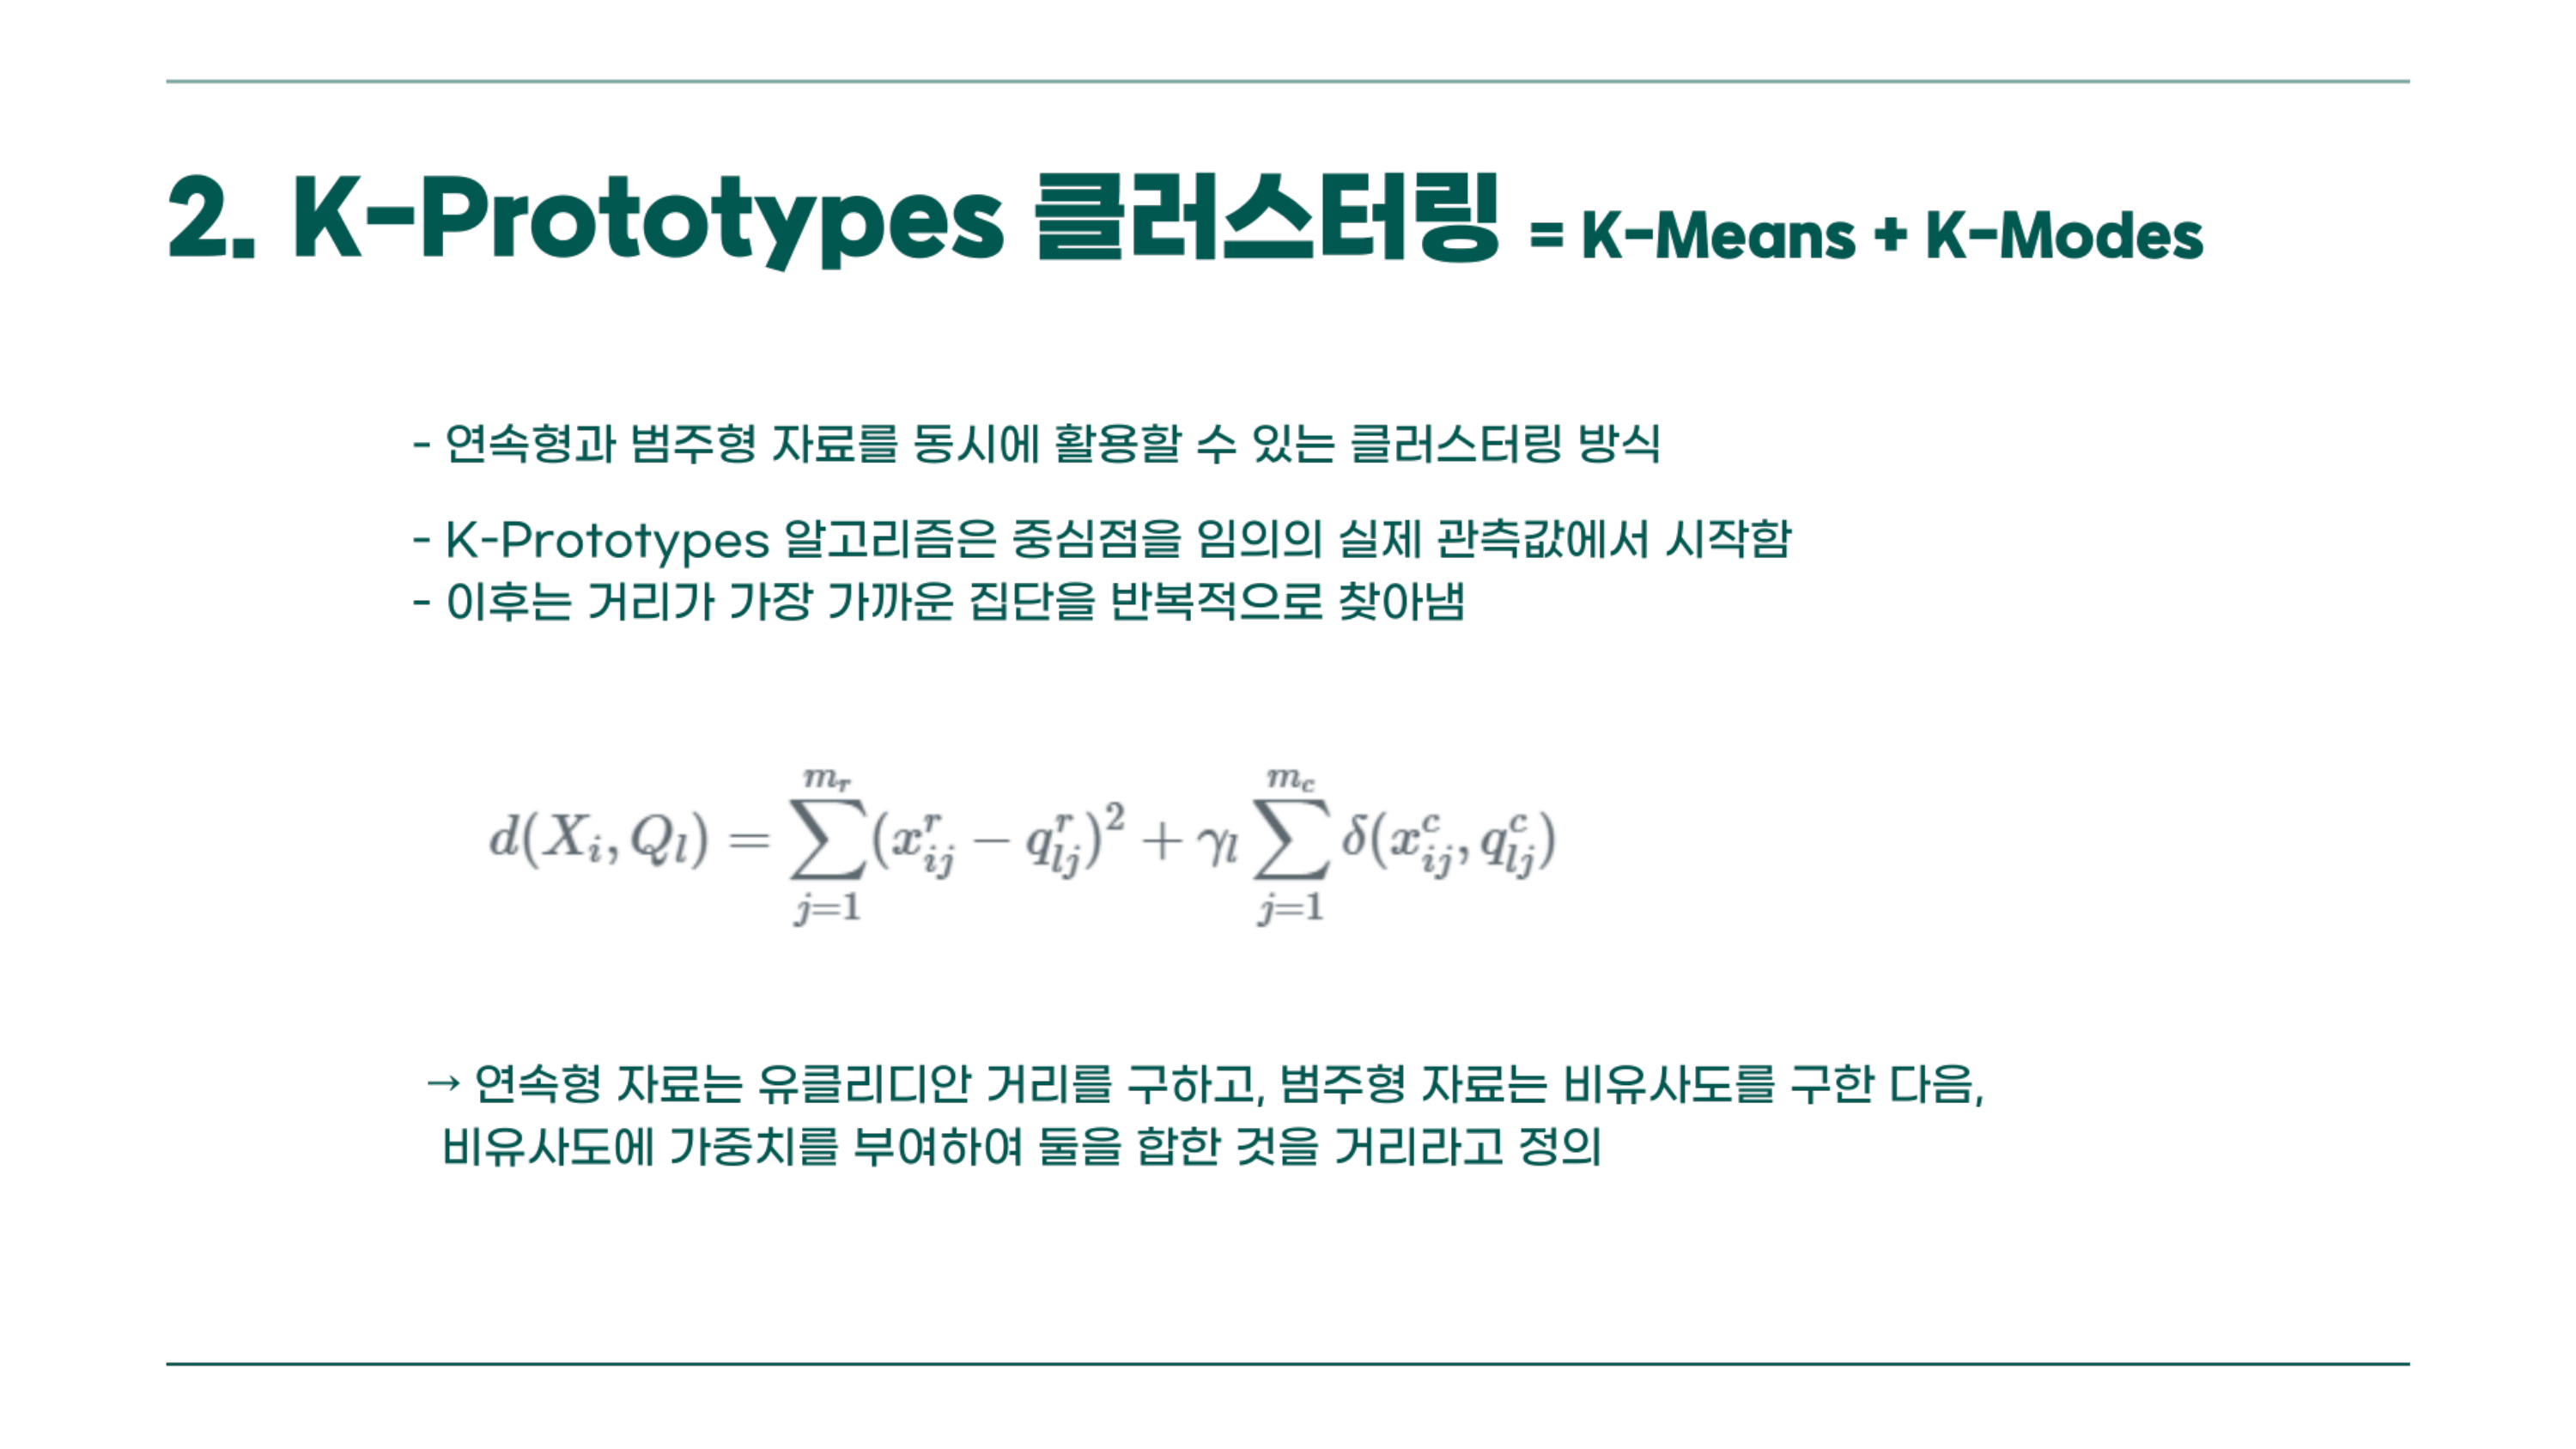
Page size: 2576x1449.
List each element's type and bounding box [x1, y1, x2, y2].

picture [149, 129, 2254, 344]
picture [421, 1051, 2008, 1203]
text_box [166, 76, 2410, 88]
picture [392, 506, 1814, 659]
text_box [166, 1358, 2410, 1370]
picture [110, 410, 1685, 500]
text_box [465, 743, 1617, 952]
